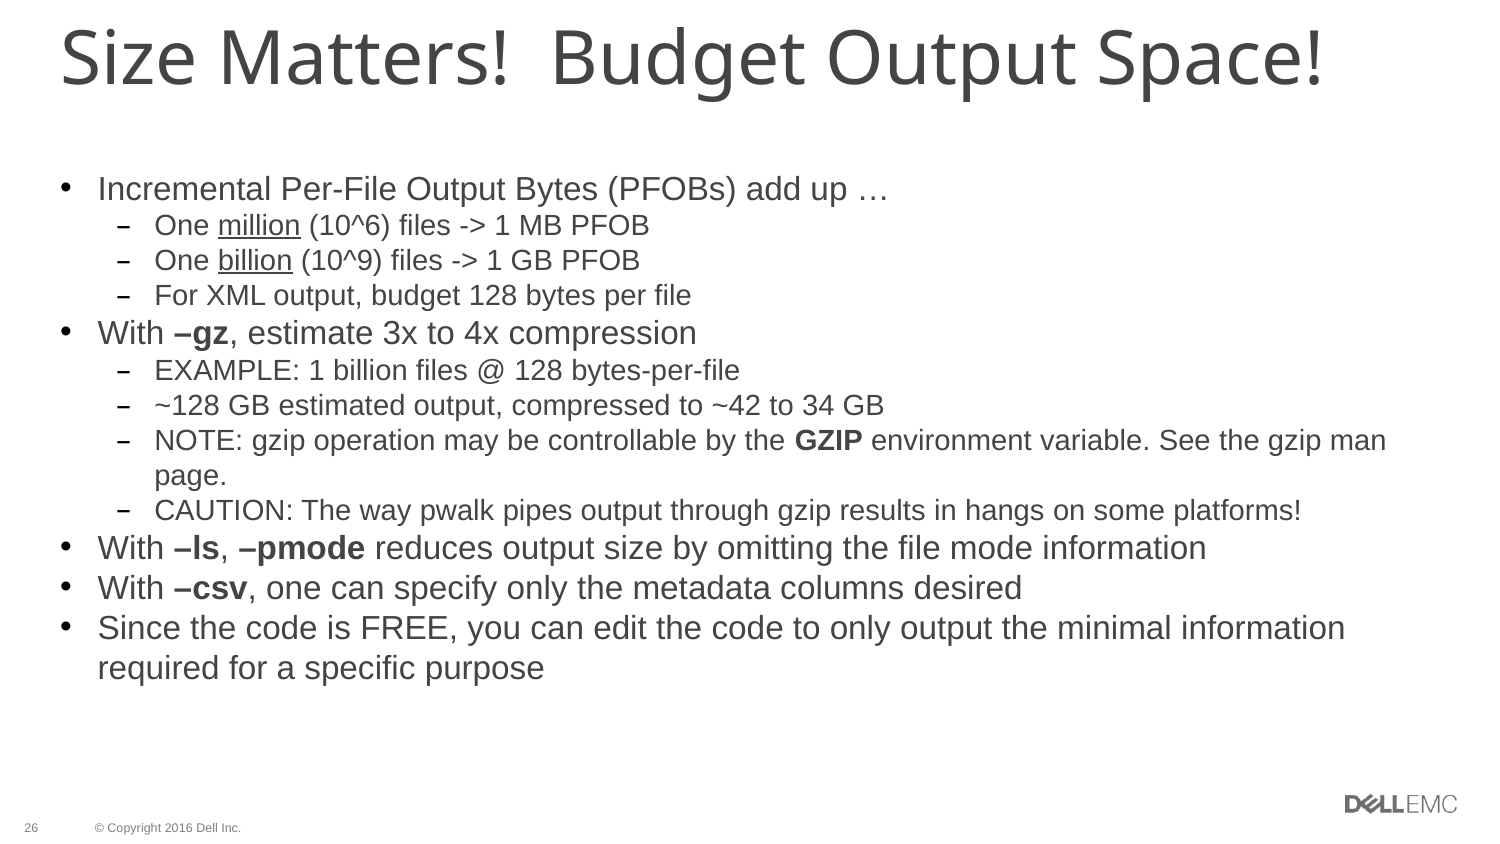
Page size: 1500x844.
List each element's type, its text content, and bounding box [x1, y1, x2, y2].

list Incremental Per-File Output Bytes (PFOBs) add up … One million (10^6) files -> 1 MB PFOB One billion (10^9) files -> 1 GB PFOB For XML output, budget 128 bytes per file With –gz, estimate 3x to 4x compression EXAMPLE: 1 billion files @ 128 bytes-per-file ~128 GB estimated output, compressed to ~42 to 34 GB NOTE: gzip operation may be controllable by the GZIP environment variable. See the gzip man page. CAUTION: The way pwalk pipes output through gzip results in hangs on some platforms! With –ls, –pmode reduces output size by omitting the file mode information With –csv, one can specify only the metadata columns desired Since the code is FREE, you can edit the code to only output the minimal information required for a specific purpose [60, 166, 1440, 750]
picture [1345, 793, 1457, 814]
title Size Matters! Budget Output Space! [60, 24, 1440, 139]
